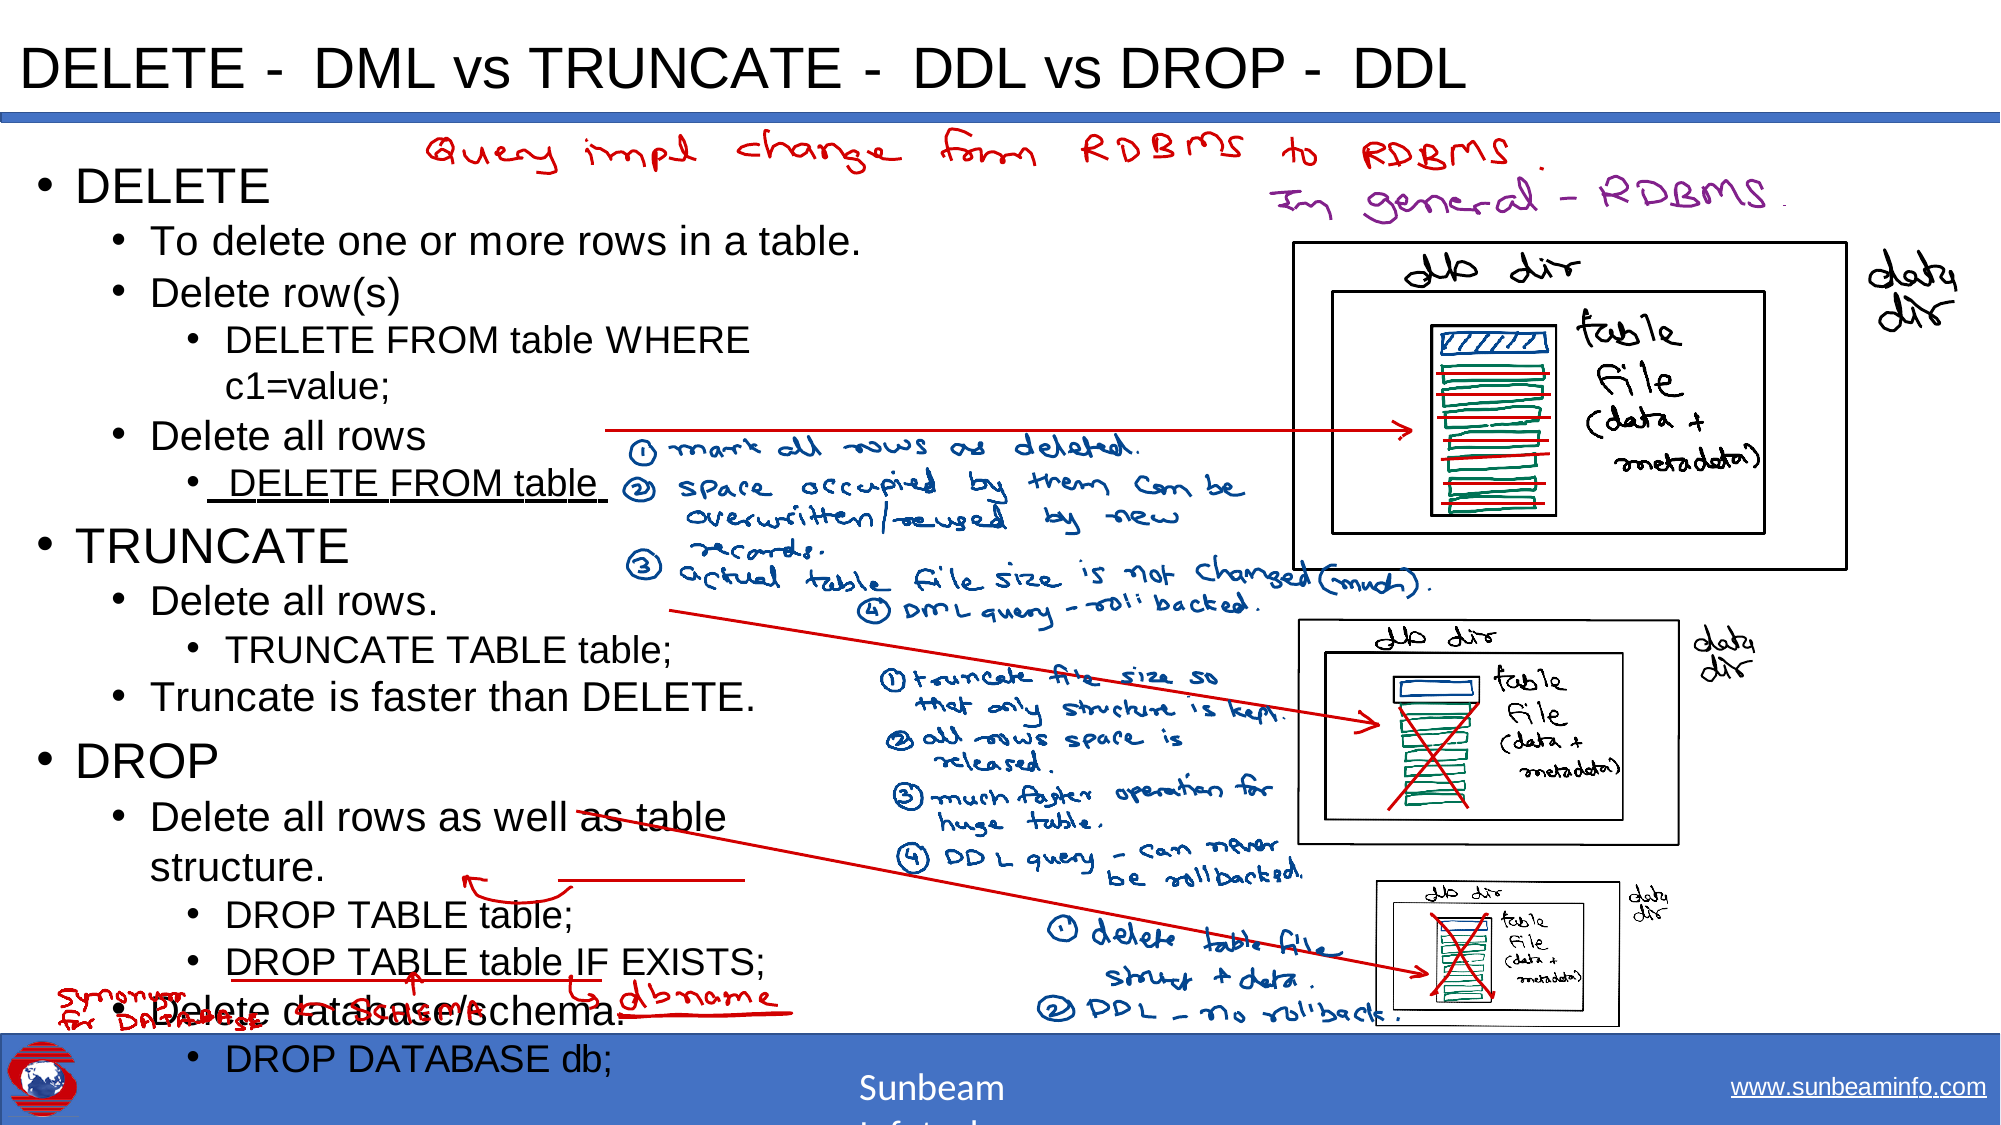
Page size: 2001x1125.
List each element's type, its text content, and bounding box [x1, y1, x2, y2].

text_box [418, 1010, 422, 1021]
text_box [1586, 360, 1760, 472]
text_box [1125, 566, 1147, 583]
text_box [1039, 435, 1066, 457]
text_box [1363, 193, 1397, 223]
text_box [1270, 191, 1301, 211]
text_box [724, 992, 752, 1005]
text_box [1124, 966, 1193, 990]
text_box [1191, 600, 1205, 612]
text_box [427, 138, 454, 160]
text_box [1069, 434, 1133, 457]
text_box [649, 984, 669, 1003]
text_box [951, 442, 984, 455]
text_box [1137, 593, 1141, 603]
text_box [706, 992, 720, 1004]
text_box [0, 112, 17, 123]
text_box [1197, 564, 1216, 580]
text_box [1262, 1007, 1297, 1021]
picture [1, 1036, 82, 1117]
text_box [57, 988, 263, 1031]
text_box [296, 1003, 334, 1016]
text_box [618, 1012, 792, 1018]
text_box [495, 147, 557, 174]
text_box [1983, 113, 2000, 123]
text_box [1246, 568, 1282, 588]
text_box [1114, 1001, 1130, 1015]
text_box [1048, 915, 1077, 941]
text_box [1135, 476, 1192, 497]
text_box [737, 144, 761, 156]
text_box [623, 478, 655, 501]
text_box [1155, 595, 1169, 610]
text_box [1293, 242, 1847, 570]
text_box [844, 150, 865, 174]
text_box [916, 440, 926, 453]
text_box [1405, 253, 1477, 287]
text_box [1452, 141, 1485, 165]
text_box [1637, 181, 1667, 204]
text_box [1332, 291, 1765, 534]
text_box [627, 549, 661, 579]
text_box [1319, 565, 1361, 595]
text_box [352, 999, 371, 1020]
text_box [1904, 296, 1955, 325]
text_box [884, 440, 910, 452]
text_box [844, 442, 881, 453]
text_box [420, 1005, 429, 1011]
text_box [1355, 1008, 1366, 1021]
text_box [1368, 1003, 1374, 1022]
text_box [1391, 420, 1412, 437]
text_box [1702, 180, 1746, 205]
text_box [1583, 309, 1590, 325]
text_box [1152, 513, 1178, 522]
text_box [1150, 570, 1161, 582]
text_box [1222, 483, 1246, 496]
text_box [677, 992, 703, 1006]
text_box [1718, 657, 1753, 677]
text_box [982, 609, 995, 623]
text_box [1044, 508, 1079, 534]
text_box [1363, 574, 1404, 593]
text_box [467, 1001, 482, 1020]
text_box [942, 148, 1035, 166]
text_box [1240, 968, 1297, 989]
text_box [1124, 593, 1131, 608]
text_box [1295, 201, 1331, 220]
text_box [1131, 512, 1150, 524]
text_box [1363, 143, 1385, 168]
text_box [1602, 176, 1629, 202]
text_box [1747, 180, 1765, 207]
text_box [710, 447, 723, 457]
text_box [1394, 195, 1448, 213]
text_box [903, 604, 919, 618]
text_box [586, 149, 593, 165]
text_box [1205, 673, 1217, 684]
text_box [1215, 968, 1230, 984]
text_box [1028, 474, 1060, 487]
text_box [1188, 132, 1223, 155]
text_box [1016, 434, 1034, 455]
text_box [230, 973, 602, 1009]
text_box [1062, 478, 1108, 496]
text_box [1206, 475, 1222, 494]
text_box [1082, 135, 1109, 162]
text_box [1388, 143, 1411, 165]
text_box [668, 135, 697, 161]
text_box [867, 148, 902, 160]
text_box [1139, 930, 1174, 948]
text_box [1546, 260, 1581, 276]
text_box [1014, 608, 1052, 630]
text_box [1191, 672, 1203, 683]
text_box [463, 147, 489, 164]
text_box [946, 128, 972, 149]
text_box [393, 1007, 405, 1022]
text_box [1283, 148, 1316, 165]
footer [857, 1062, 1143, 1125]
text_box [1450, 198, 1491, 214]
text_box [1118, 138, 1139, 162]
text_box DELETE To delete one or more rows in a table. Delete row(s) DELETE FROM table WHERE c1=value; Delete all rows DELETE FROM table TRUNCATE Delete all rows. TRUNCATE TABLE table; Truncate is faster than DELETE. DROP Delete all rows as well as table structure. DROP TABLE table; DROP TABLE table IF EXISTS; Delete database/schema. DROP DATABASE db; [34, 153, 909, 1080]
text_box [1660, 327, 1683, 345]
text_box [1338, 1010, 1350, 1021]
text_box [668, 445, 706, 455]
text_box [1201, 1006, 1227, 1020]
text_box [1106, 971, 1123, 985]
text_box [621, 980, 646, 1010]
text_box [1214, 556, 1247, 583]
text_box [1087, 1000, 1109, 1018]
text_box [1174, 602, 1185, 610]
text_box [999, 609, 1013, 618]
text_box [630, 440, 656, 465]
text_box [1430, 324, 1558, 517]
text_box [1318, 1003, 1336, 1022]
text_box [1092, 567, 1104, 583]
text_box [1694, 625, 1755, 653]
title DELETE - DML vs TRUNCATE - DDL vs DROP - DDL [17, 29, 1983, 218]
text_box [779, 436, 821, 456]
text_box [792, 144, 816, 159]
text_box [590, 144, 645, 167]
text_box [752, 444, 761, 453]
text_box [764, 130, 794, 158]
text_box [1113, 923, 1137, 945]
text_box [1220, 137, 1243, 156]
text_box [1640, 315, 1655, 341]
text_box [1585, 332, 1593, 347]
text_box [1879, 293, 1923, 331]
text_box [1204, 595, 1217, 610]
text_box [439, 1003, 460, 1020]
text_box [1511, 253, 1552, 282]
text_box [1299, 1001, 1305, 1017]
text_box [955, 605, 971, 617]
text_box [759, 993, 778, 1006]
text_box [1417, 145, 1446, 169]
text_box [1222, 592, 1248, 613]
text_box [1093, 919, 1110, 944]
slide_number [1728, 1070, 1987, 1125]
text_box [1153, 134, 1174, 157]
text_box [818, 144, 845, 158]
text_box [1280, 561, 1310, 586]
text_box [1401, 568, 1418, 598]
text_box [1670, 182, 1700, 207]
text_box [435, 149, 453, 165]
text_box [1038, 996, 1074, 1021]
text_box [1086, 598, 1121, 610]
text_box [1105, 511, 1130, 522]
text_box [723, 445, 742, 454]
text_box [653, 149, 666, 171]
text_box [406, 1003, 412, 1024]
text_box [1139, 1004, 1157, 1018]
text_box [679, 467, 1062, 592]
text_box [1162, 564, 1175, 586]
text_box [576, 610, 1679, 1027]
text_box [1235, 1012, 1244, 1022]
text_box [374, 1005, 389, 1018]
text_box [1497, 177, 1537, 212]
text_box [1701, 655, 1731, 682]
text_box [922, 604, 947, 617]
text_box [1869, 249, 1956, 292]
text_box [1490, 139, 1507, 163]
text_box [463, 876, 572, 904]
text_box [1577, 322, 1639, 345]
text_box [858, 598, 890, 623]
